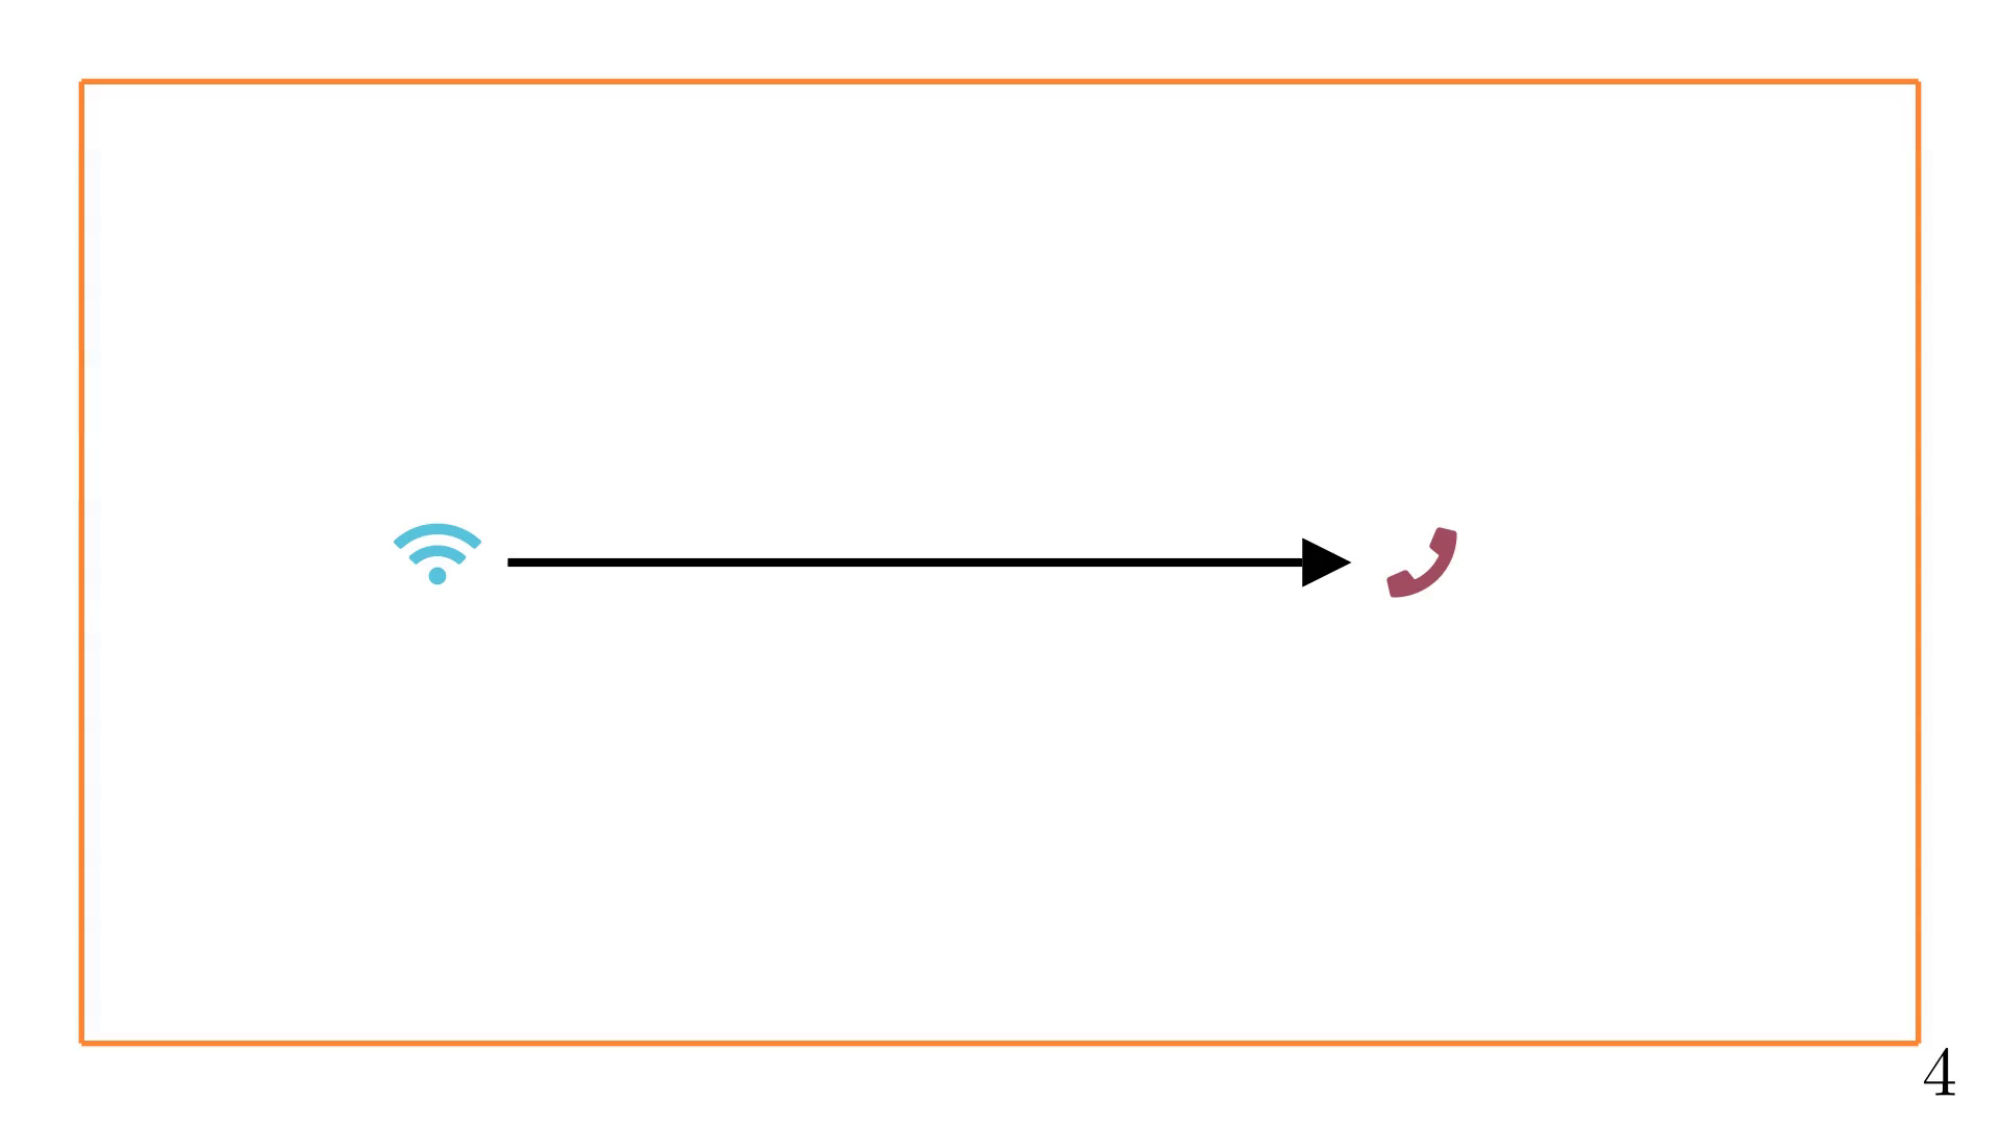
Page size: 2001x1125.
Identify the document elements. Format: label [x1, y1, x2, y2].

text_box [0, 0, 2000, 1125]
